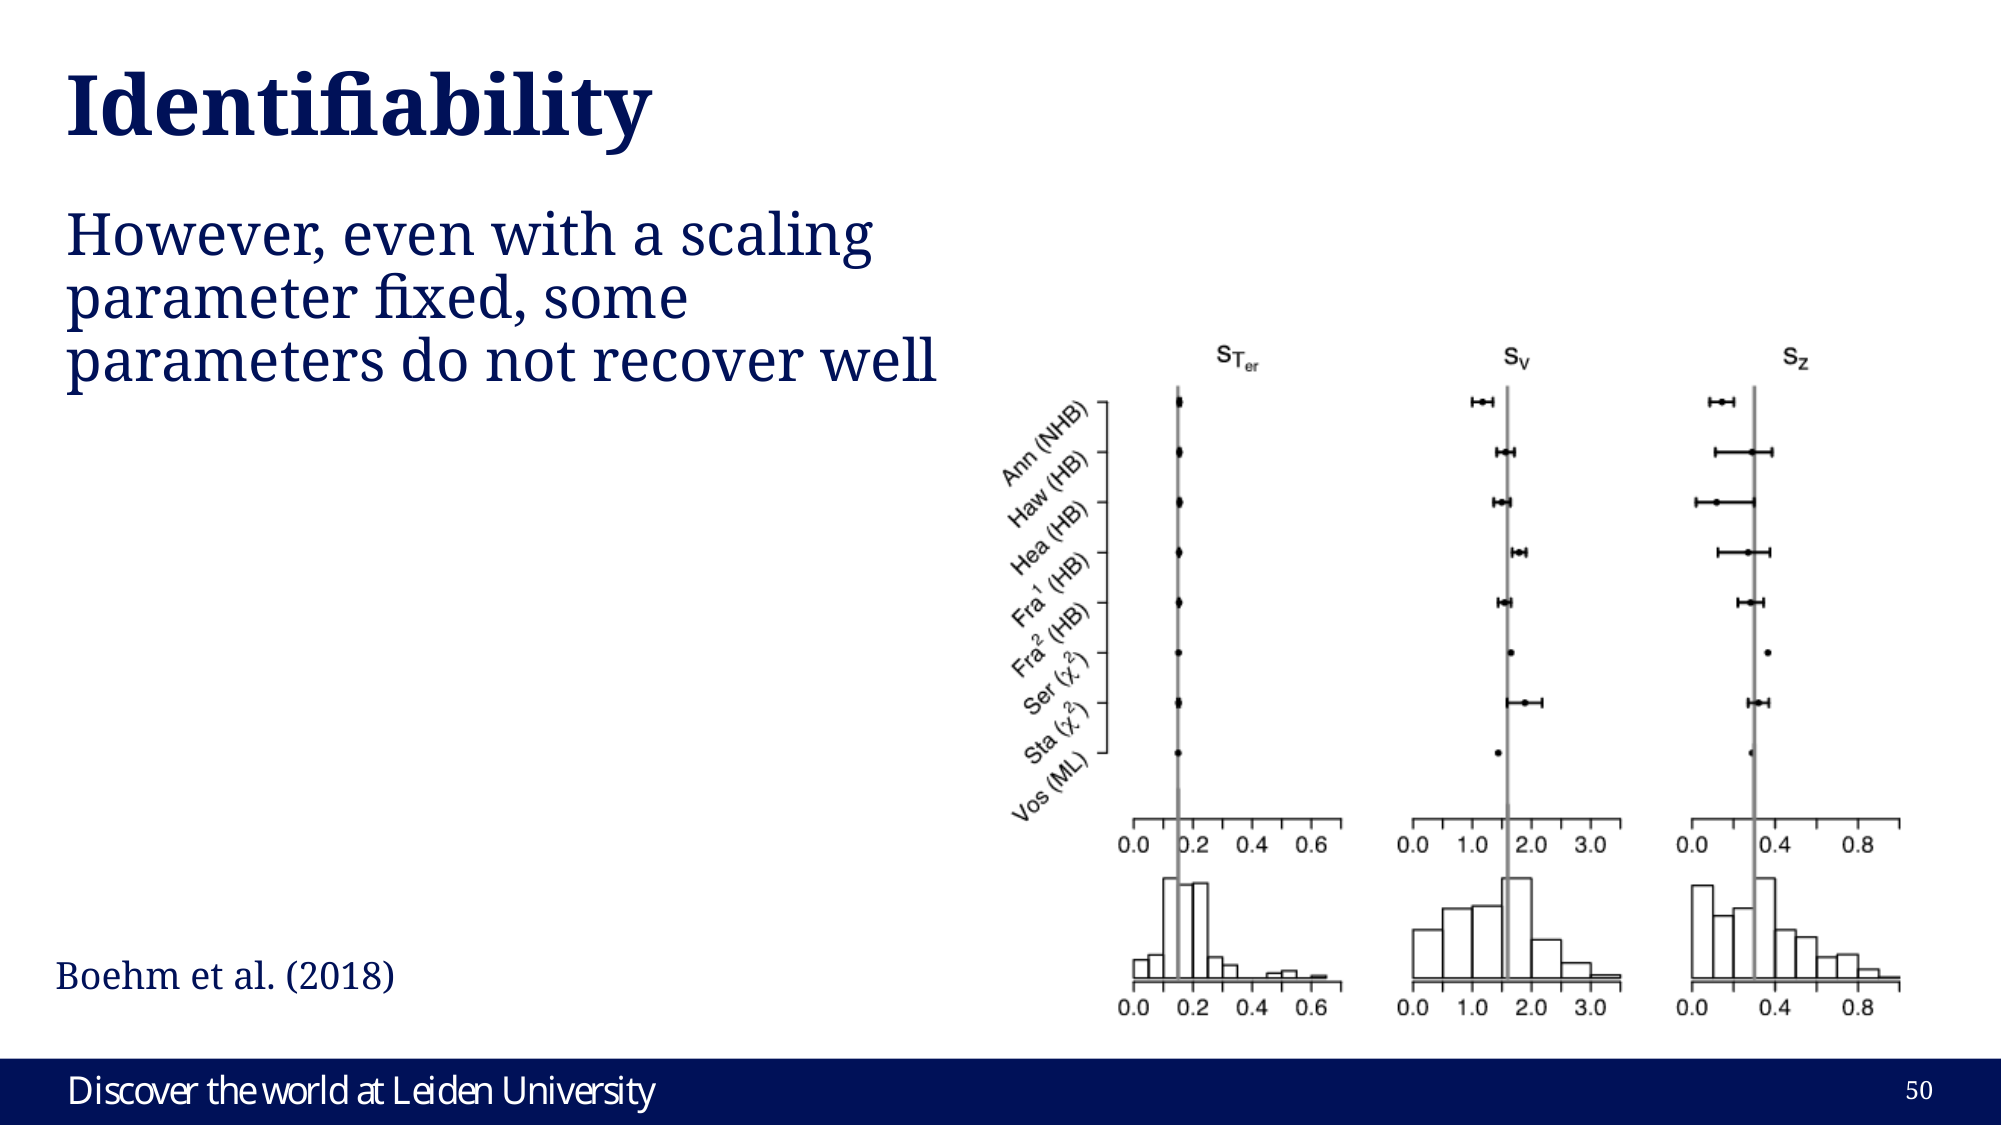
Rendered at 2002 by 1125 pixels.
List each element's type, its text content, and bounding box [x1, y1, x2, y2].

picture [988, 314, 1969, 1030]
title Identifiability [66, 66, 1935, 138]
slide_number 50 [1498, 1061, 1949, 1122]
list However, even with a scaling parameter fixed, some parameters do not recover well [66, 205, 1013, 993]
